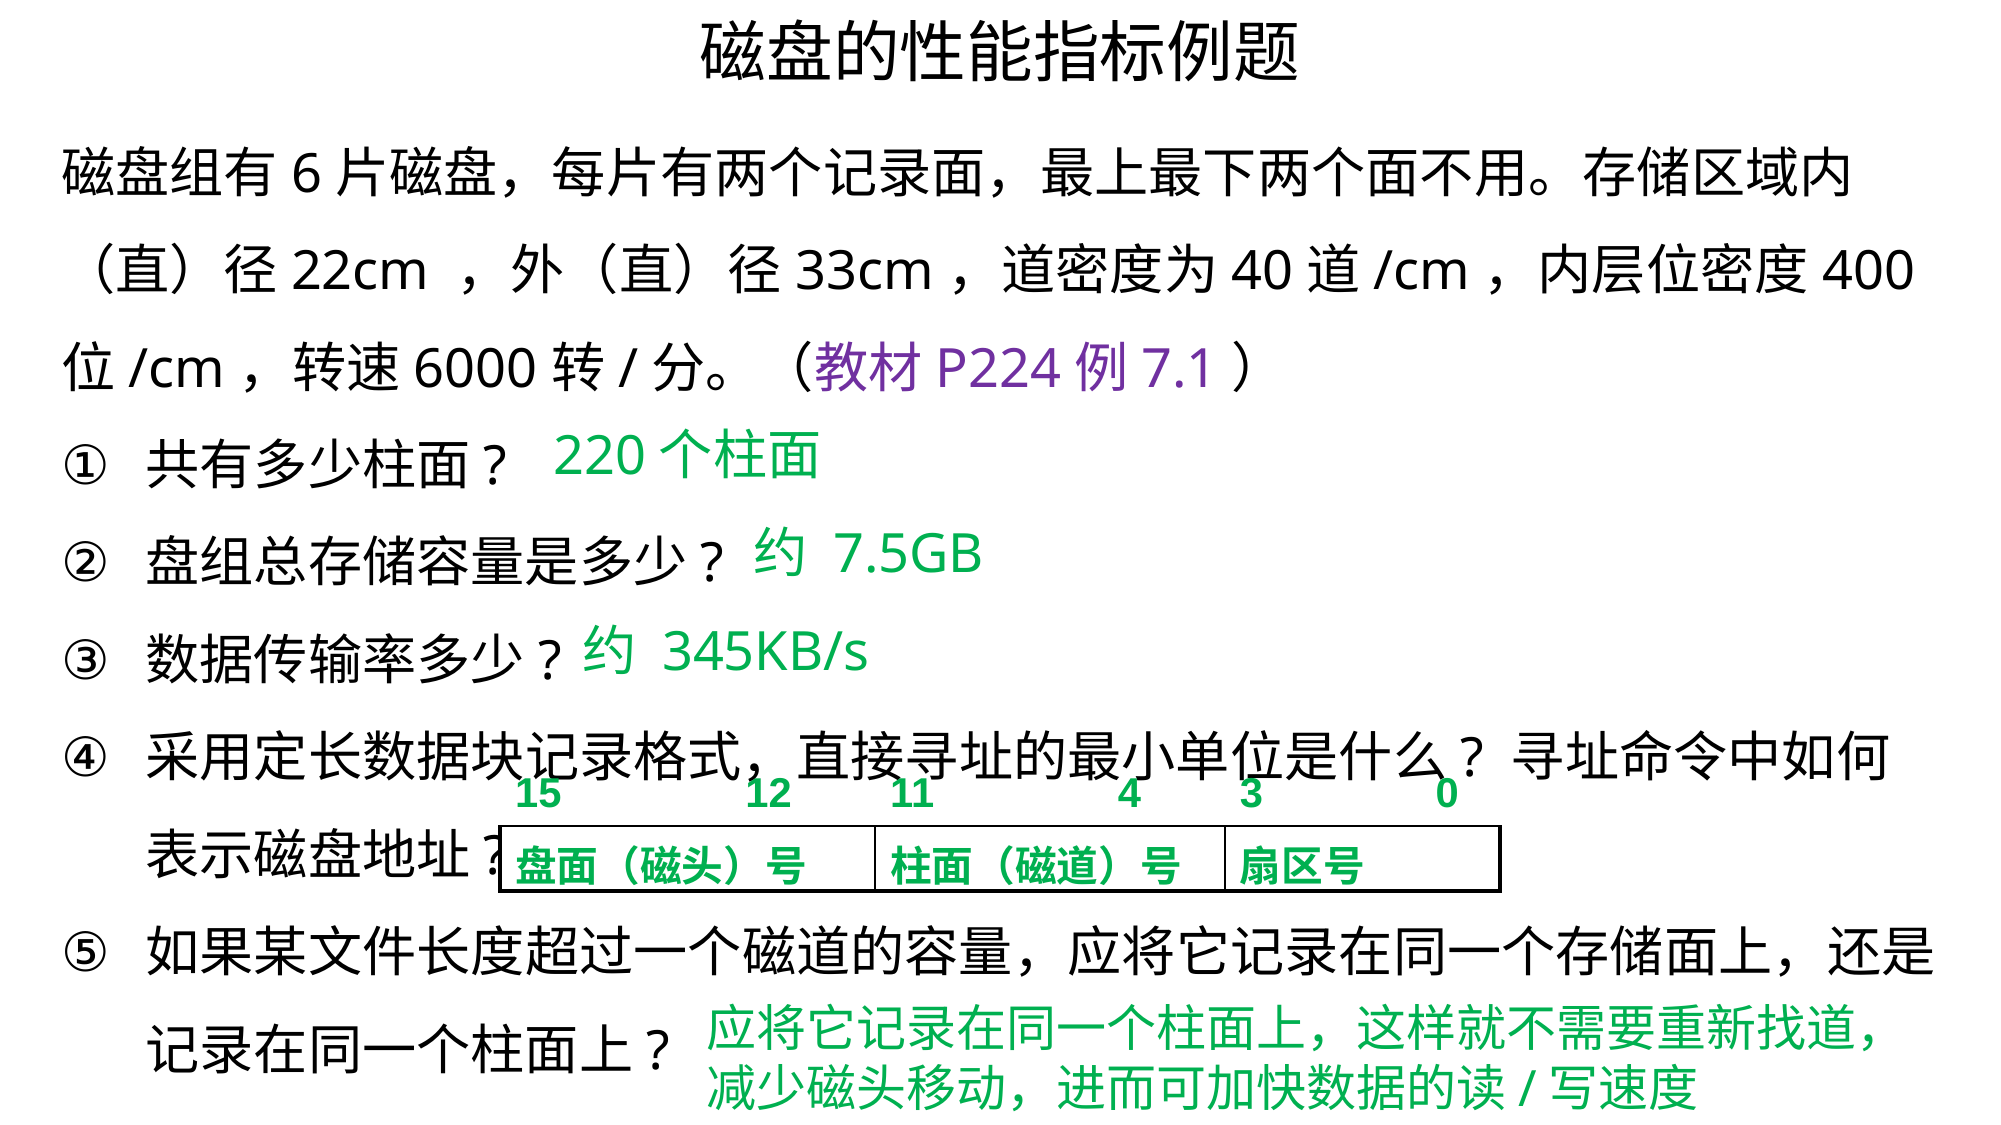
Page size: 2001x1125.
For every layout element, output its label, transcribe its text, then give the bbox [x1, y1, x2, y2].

table_cell 盘面（磁头）号 [502, 827, 874, 889]
text_box 磁盘的性能指标例题 [595, 2, 1405, 97]
table_header 11 4 [875, 761, 1225, 825]
table_cell 扇区号 [1226, 827, 1498, 889]
text_box 约 7.5GB [738, 511, 1081, 591]
text_box 磁盘组有6片磁盘，每片有两个记录面，最上最下两个面不用。存储区域内（直）径22cm ，外（直）径33cm，道密度为40道/cm，内层位密度400位/cm，转速6000转/分。（教材P224例7.1） 共有多少柱面? 盘组总存储容量是多少? 数据传输率多少? 采用定长数据块记录格式，直接寻址的最小单位是什么? 寻址命令中如何表示磁盘地址? 如果某文件长度超过一个磁道的容量，应将它记录在同一个存储面上，还是记录在同一个柱面上? [46, 98, 1954, 1088]
table_header 15 12 [500, 761, 875, 825]
table_header 3 0 [1225, 761, 1500, 825]
text_box 约 345KB/s [567, 609, 910, 689]
text_box 220个柱面 [538, 413, 881, 494]
text_box 应将它记录在同一个柱面上，这样就不需要重新找道，减少磁头移动，进而可加快数据的读/写速度 [691, 988, 1954, 1124]
table_cell 柱面（磁道）号 [876, 827, 1224, 889]
